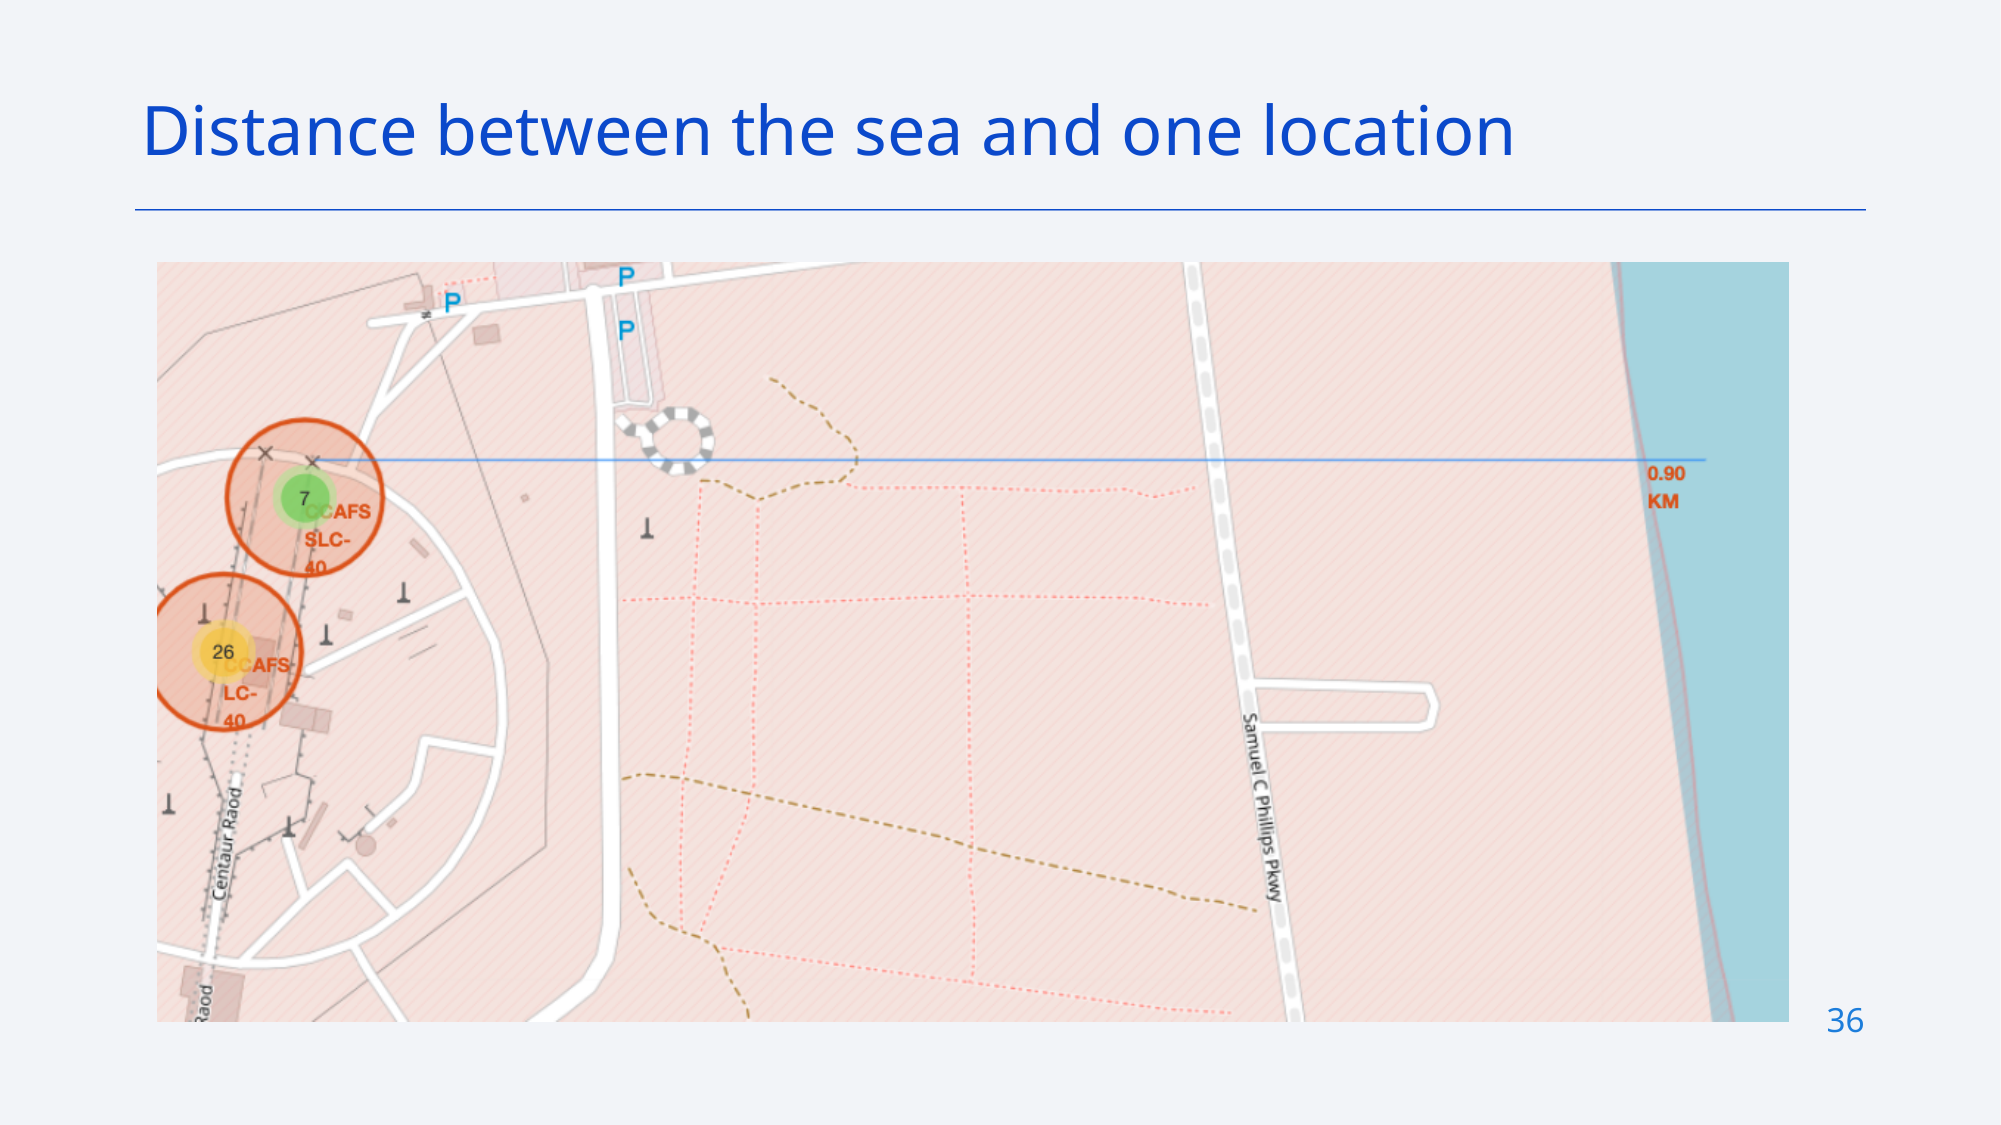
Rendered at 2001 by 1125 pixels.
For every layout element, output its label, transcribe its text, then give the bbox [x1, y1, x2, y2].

picture [0, 0, 2001, 1125]
slide_number 36 [1429, 988, 1880, 1055]
text_box Distance between the sea and one location [126, 88, 1852, 179]
